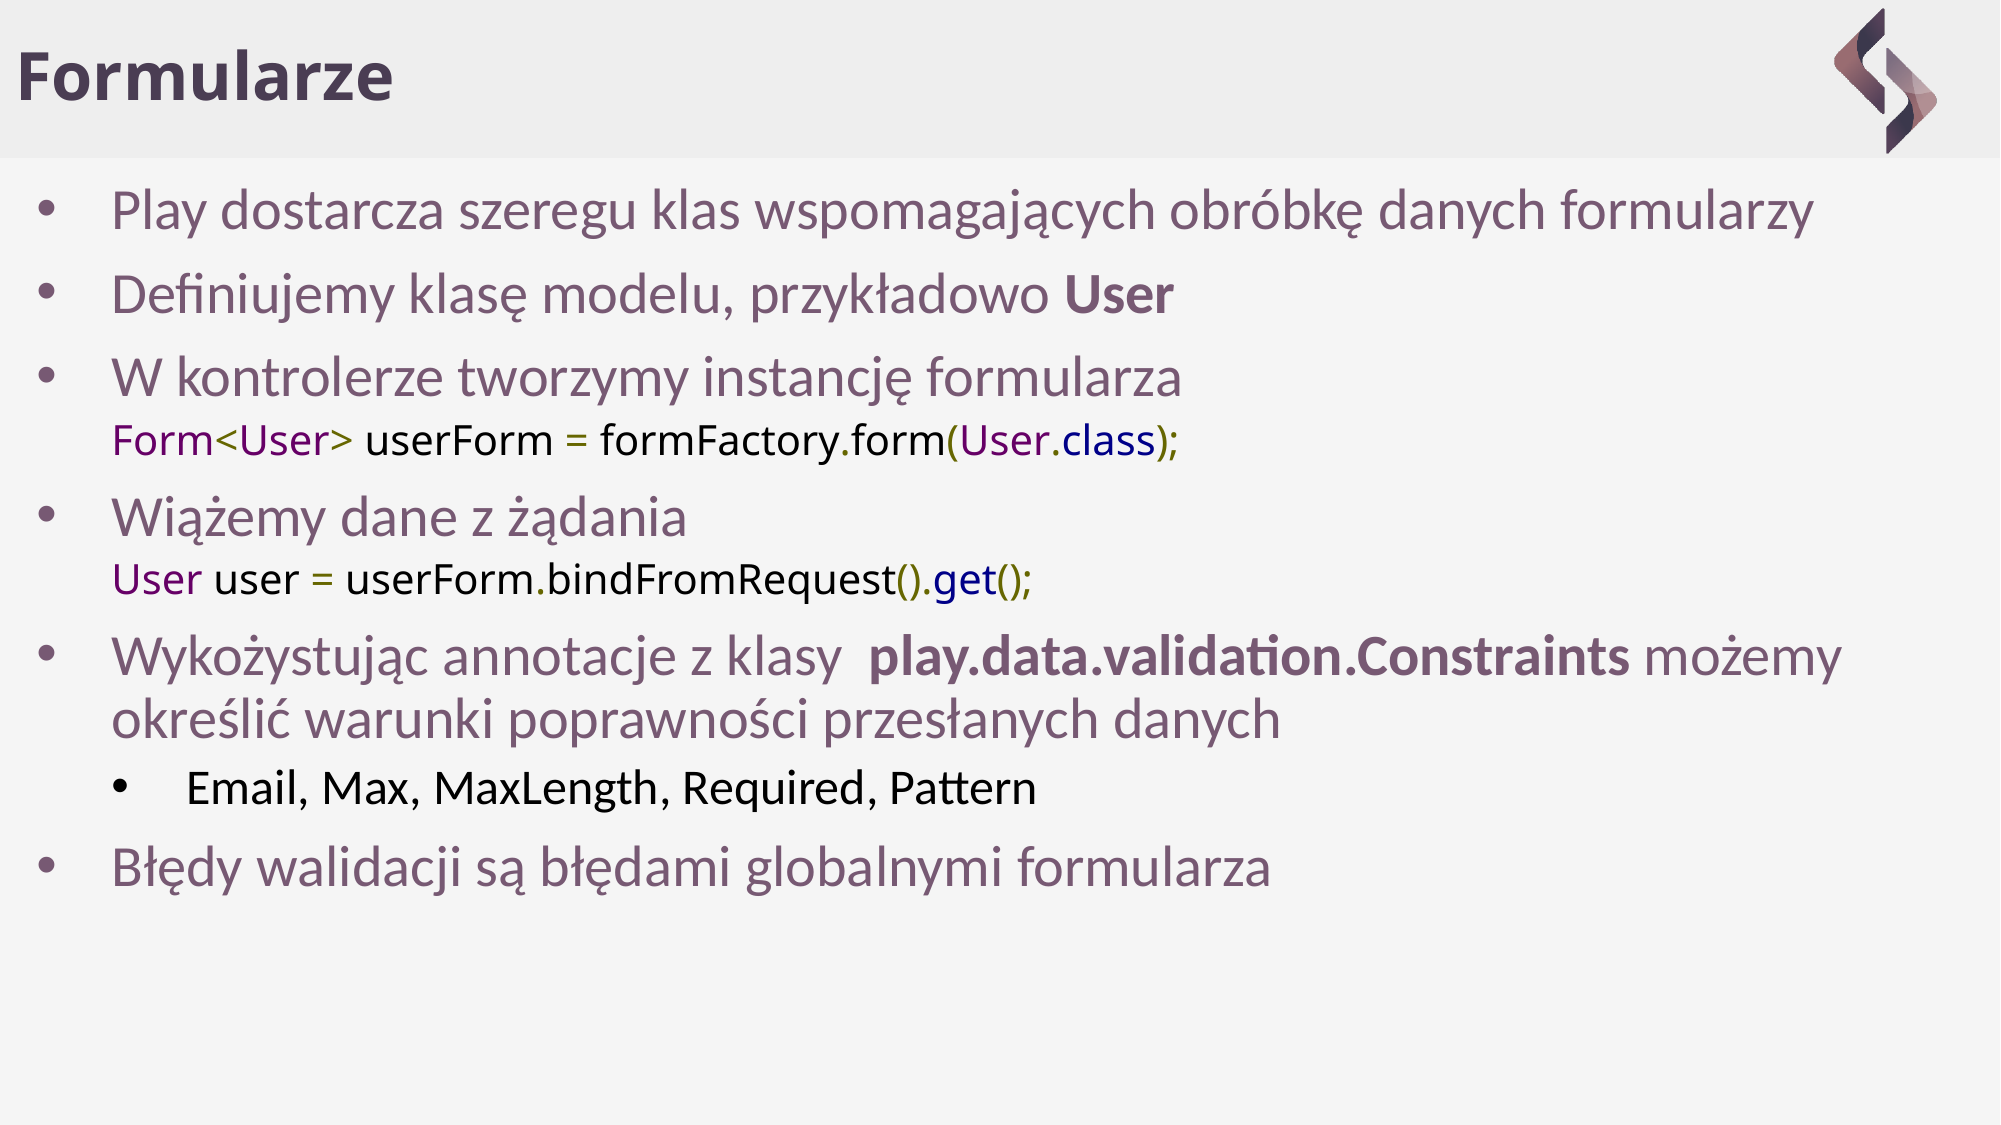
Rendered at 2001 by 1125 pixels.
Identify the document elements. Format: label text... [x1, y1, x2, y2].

title Formularze [0, 0, 1788, 158]
list Play dostarcza szeregu klas wspomagających obróbkę danych formularzy Definiujemy klasę modelu, przykładowo User W kontrolerze tworzymy instancję formularza Form<User> userForm = formFactory.form(User.class); Wiążemy dane z żądania User user = userForm.bindFromRequest().get(); Wykożystując annotacje z klasy play.data.validation.Constraints możemy określić warunki poprawności przesłanych danych Email, Max, MaxLength, Required, Pattern Błędy walidacji są błędami globalnymi formularza [21, 171, 1985, 1064]
picture [1787, 0, 2001, 166]
